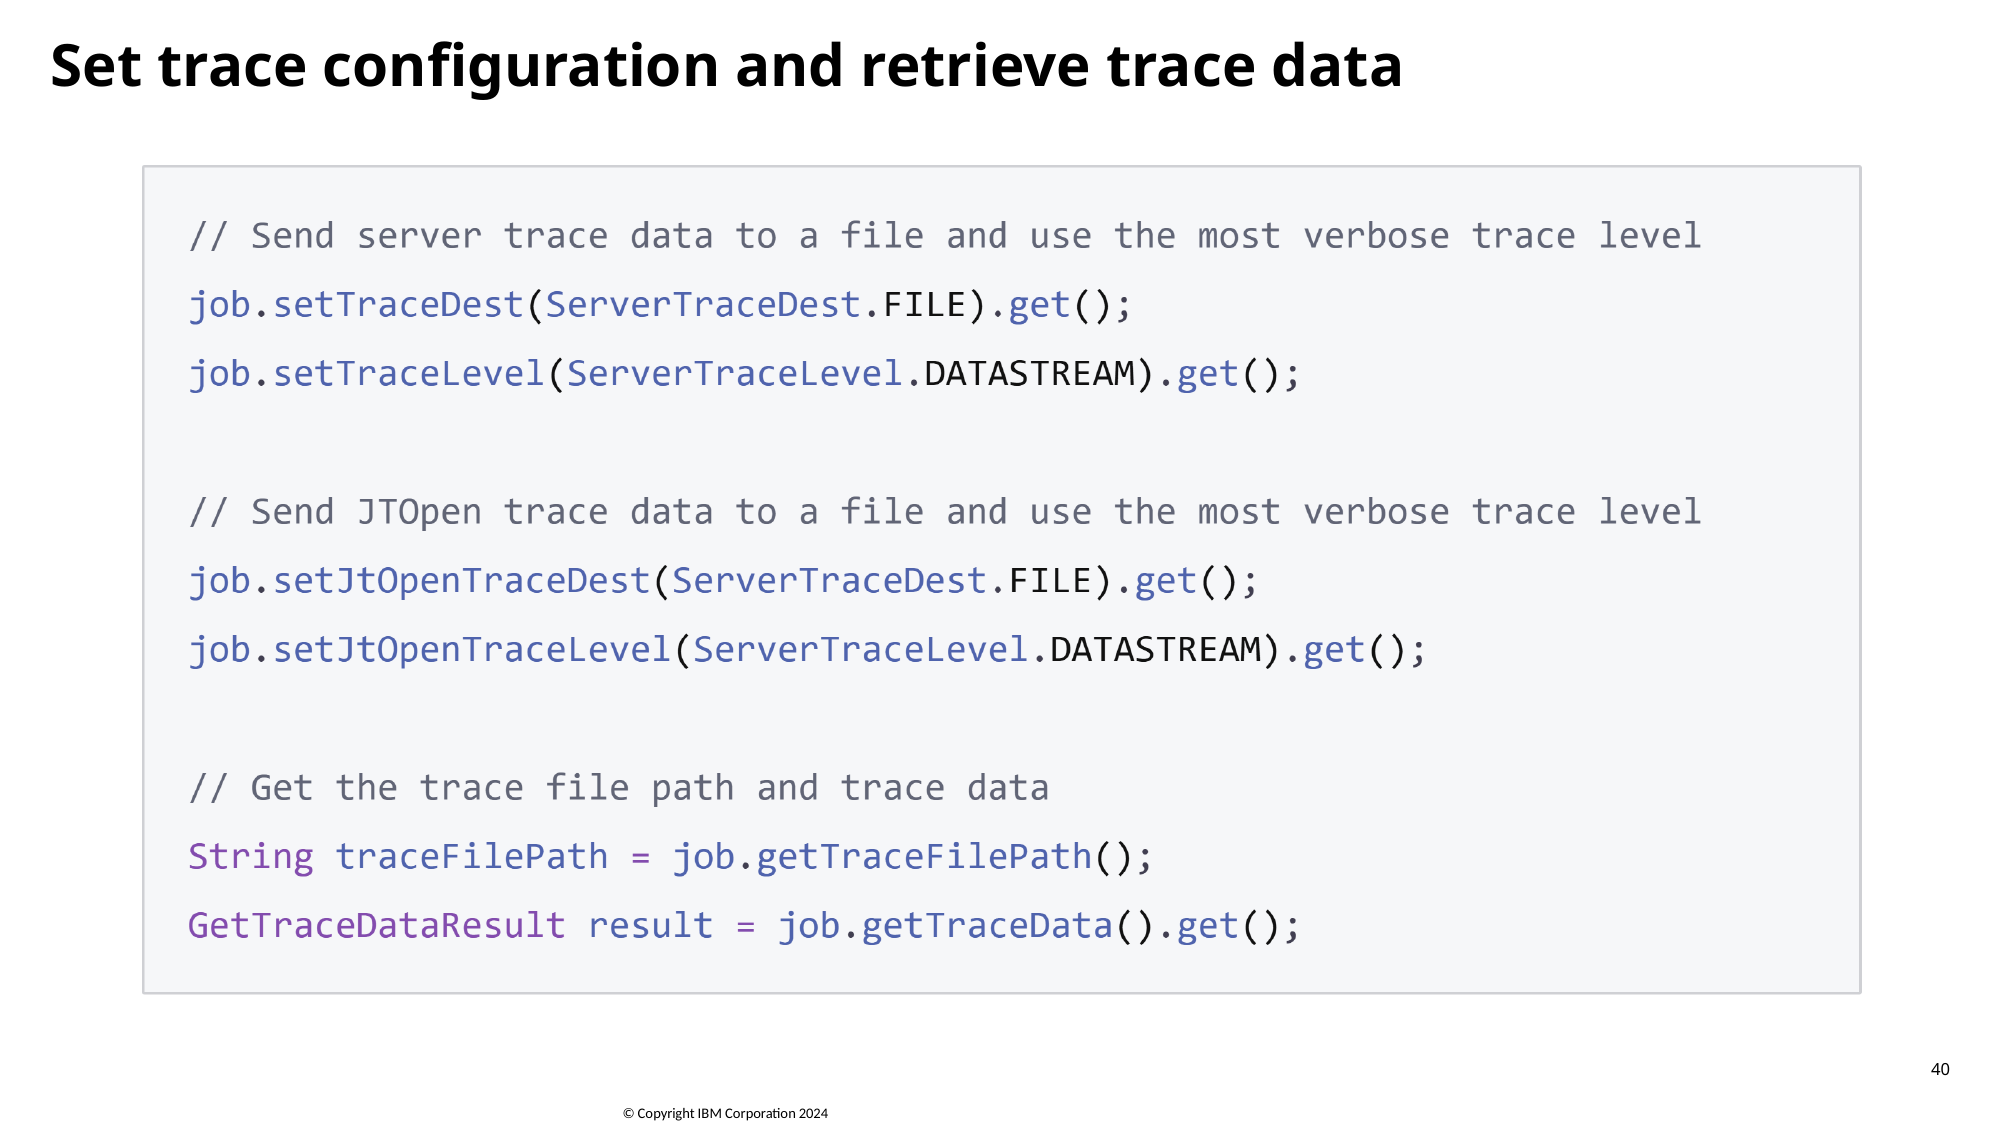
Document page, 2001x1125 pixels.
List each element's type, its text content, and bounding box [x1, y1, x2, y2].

title Set trace configuration and retrieve trace data [50, 36, 1723, 97]
picture [130, 152, 1869, 1000]
slide_number 40 [1500, 1055, 1950, 1086]
